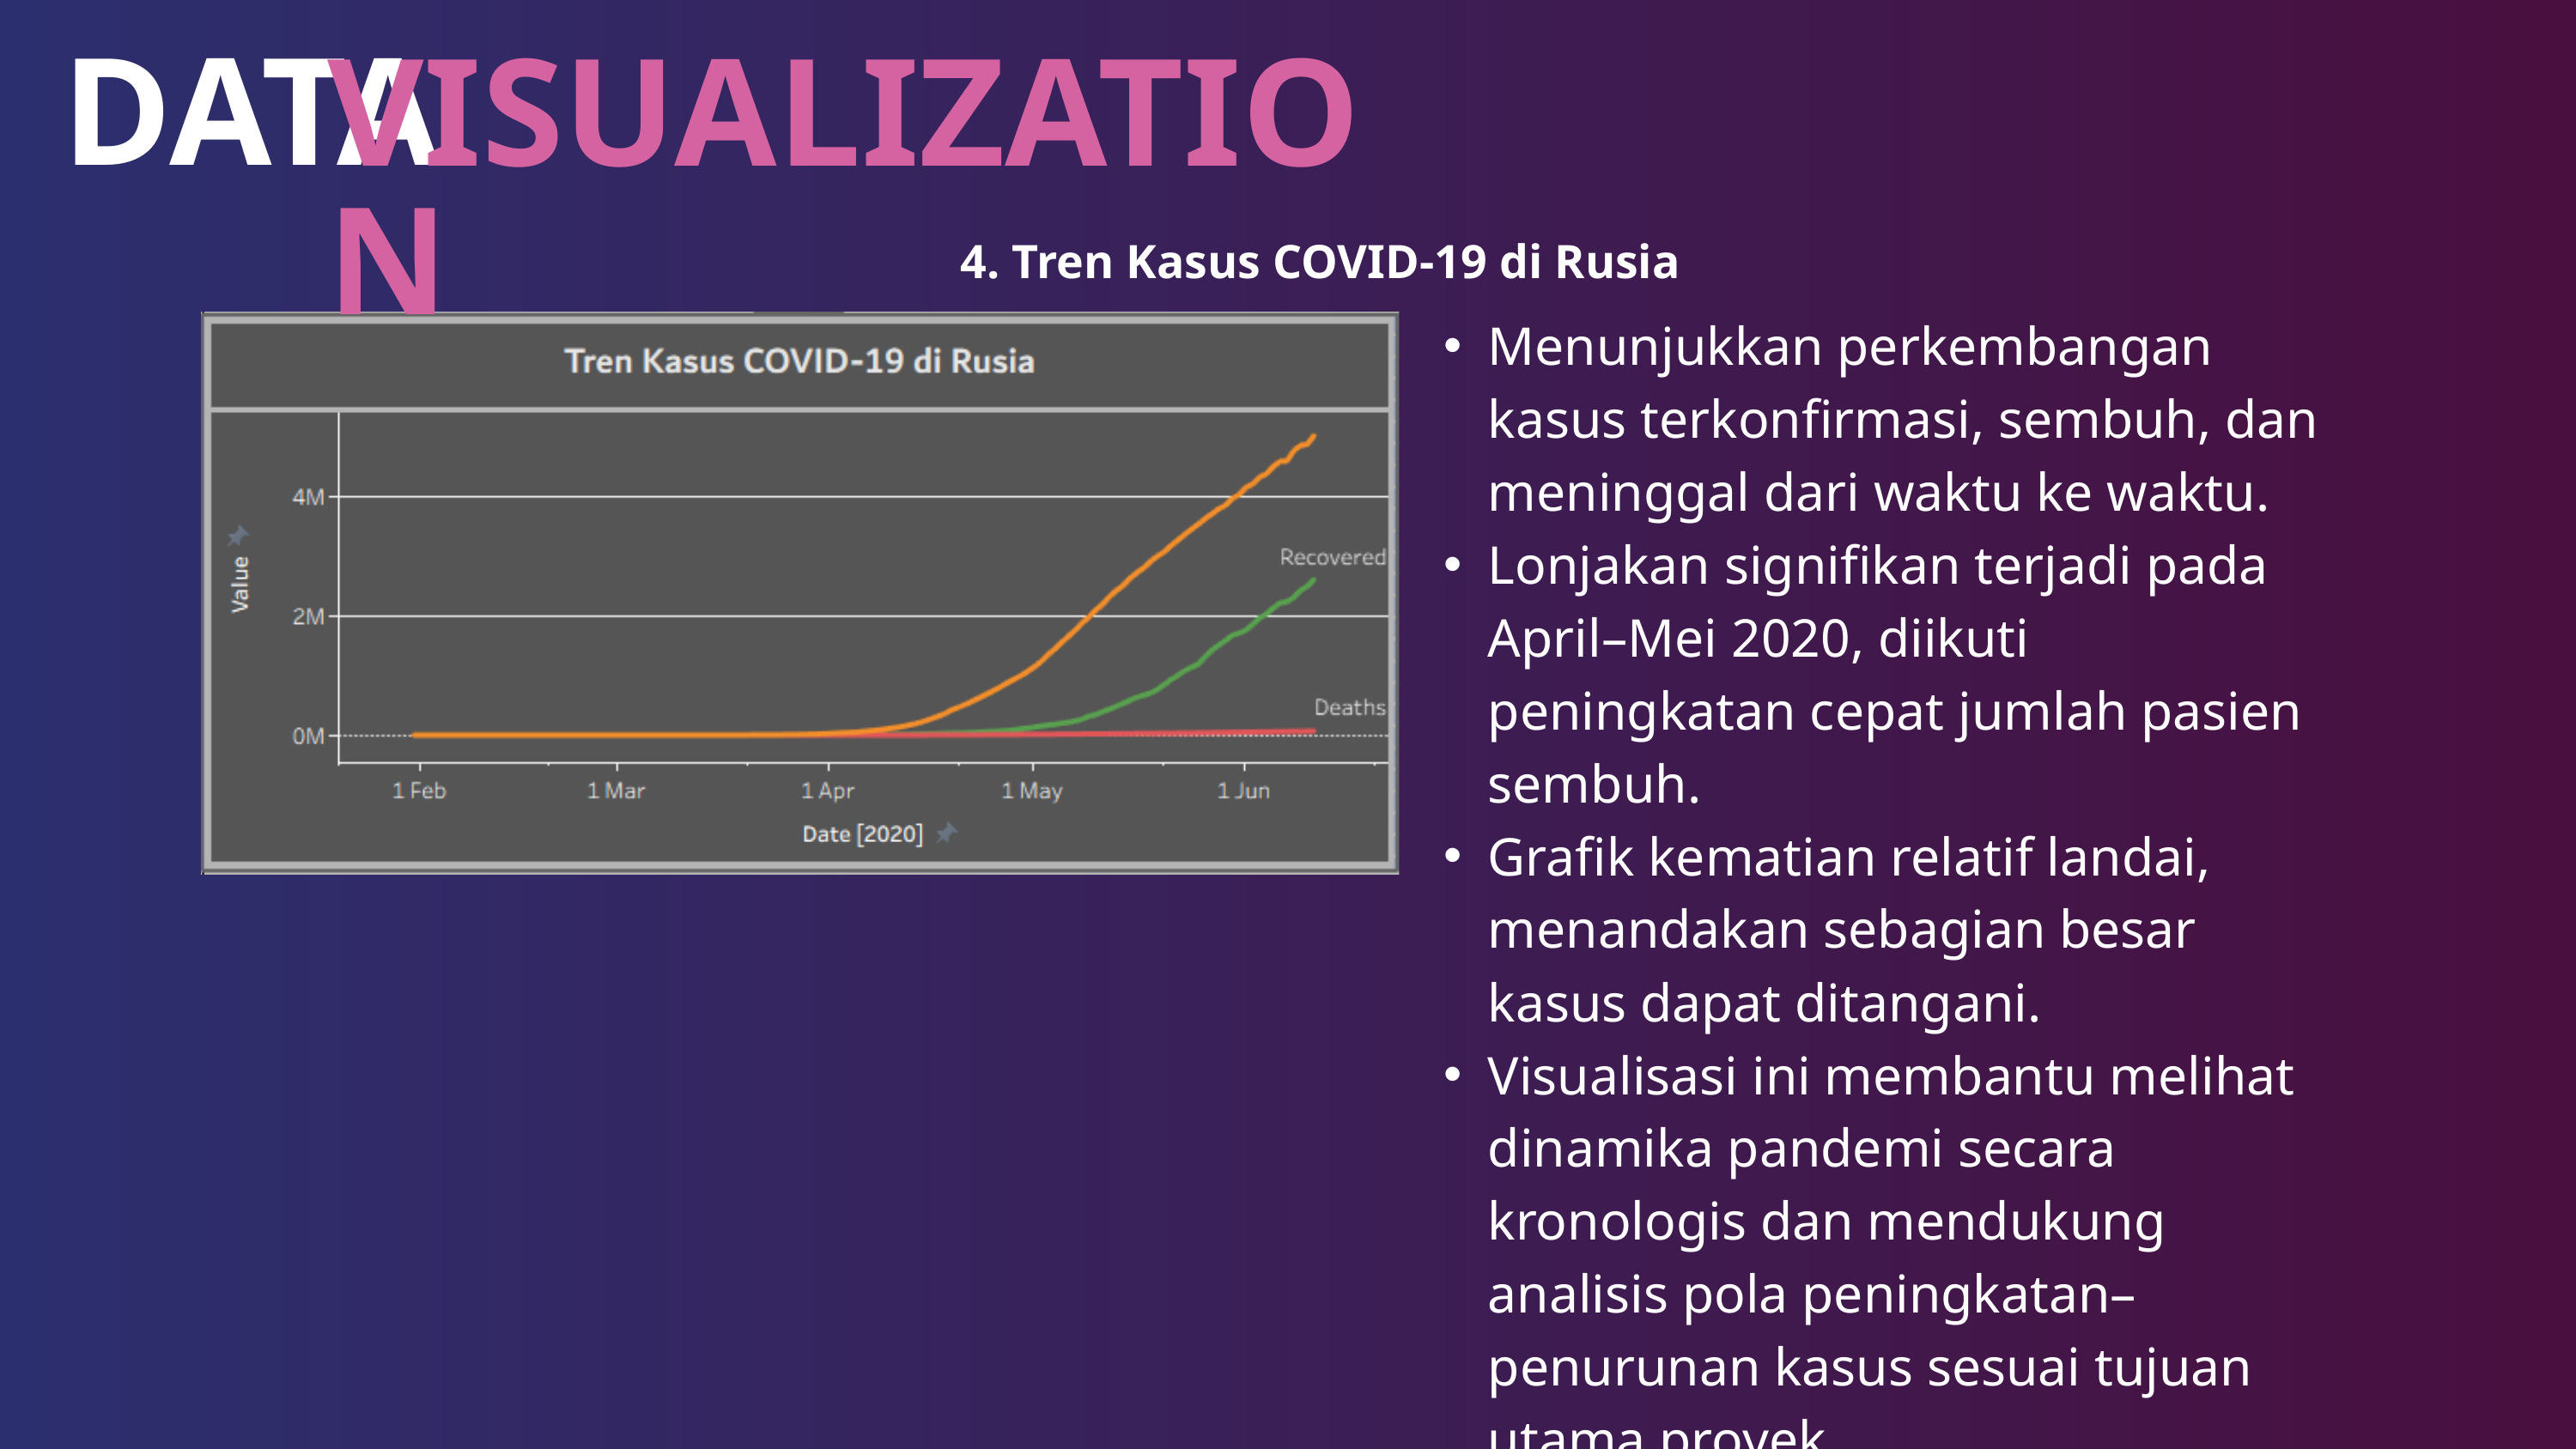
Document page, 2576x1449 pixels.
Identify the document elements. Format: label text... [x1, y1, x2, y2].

text_box VISUALIZATION [327, 46, 1400, 344]
text_box Menunjukkan perkembangan kasus terkonfirmasi, sembuh, dan meninggal dari waktu ke waktu. Lonjakan signifikan terjadi pada April–Mei 2020, diikuti peningkatan cepat jumlah pasien sembuh. Grafik kematian relatif landai, menandakan sebagian besar kasus dapat ditangani. Visualisasi ini membantu melihat dinamika pandemi secara kronologis dan mendukung analisis pola peningkatan–penurunan kasus sesuai tujuan utama proyek. [1399, 302, 2332, 1449]
text_box 4. Tren Kasus COVID-19 di Rusia [938, 222, 1704, 353]
text_box [201, 312, 1399, 875]
text_box DATA [62, 46, 327, 196]
